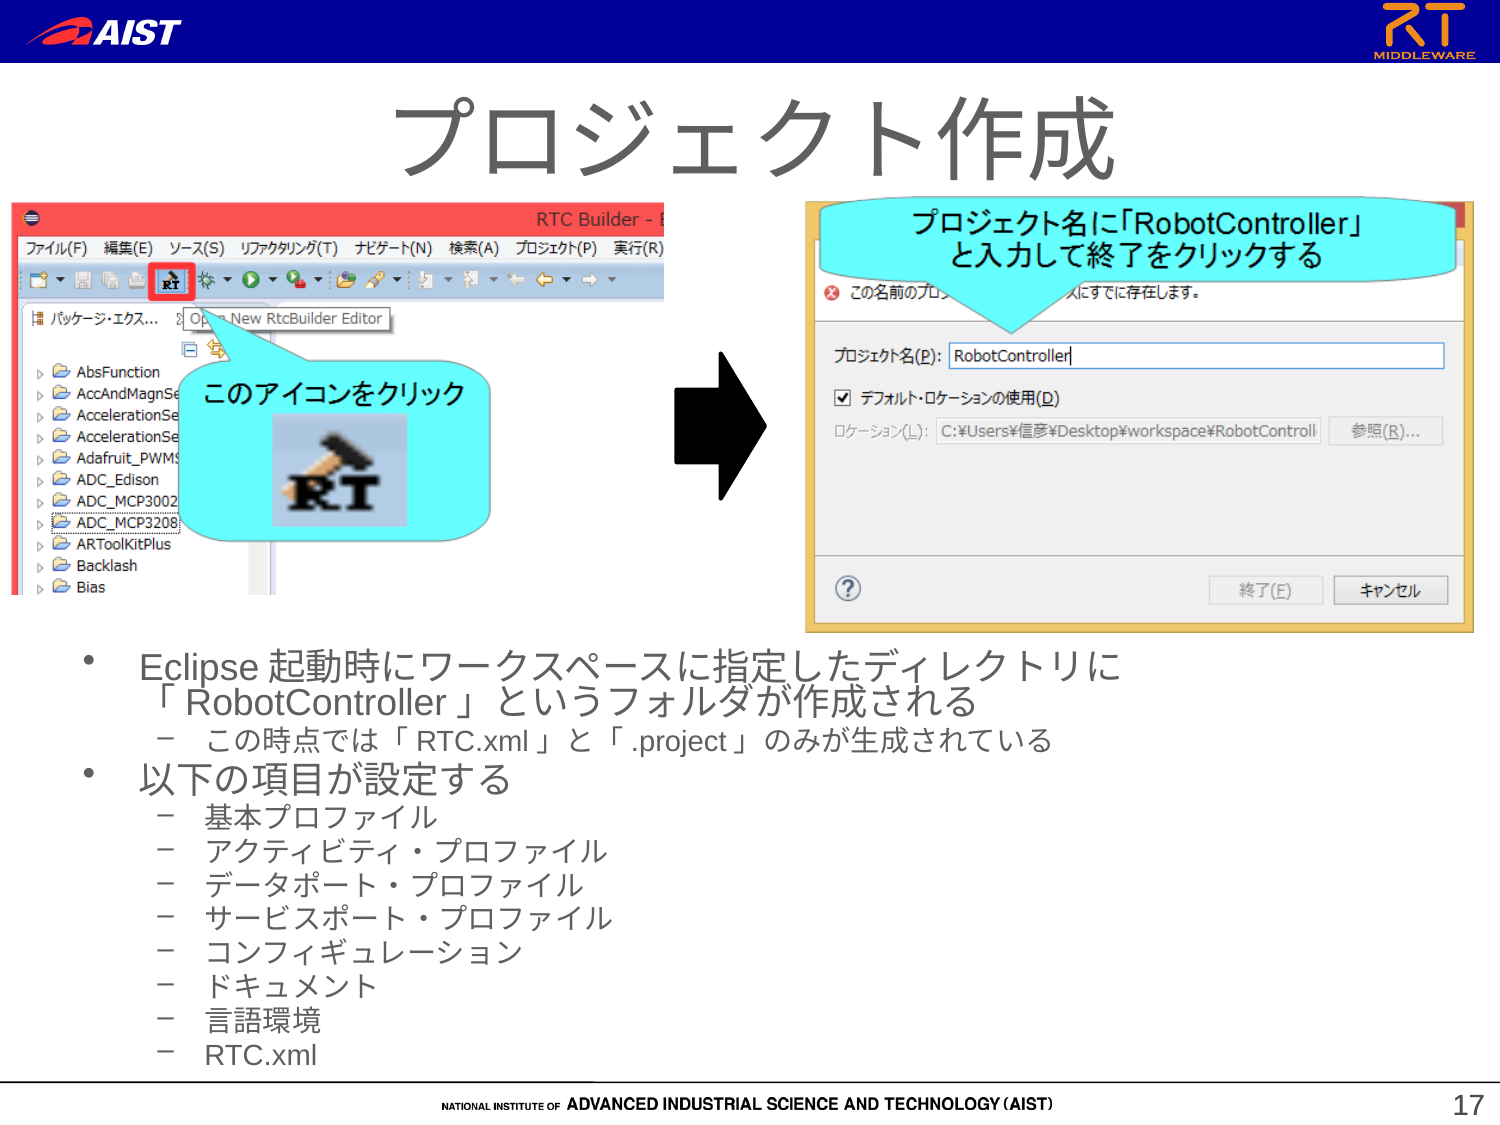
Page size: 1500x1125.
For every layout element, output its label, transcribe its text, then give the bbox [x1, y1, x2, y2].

title プロジェクト作成 [29, 66, 1474, 208]
picture [0, 0, 1500, 63]
picture [442, 1097, 1052, 1110]
text_box [674, 351, 767, 501]
picture [805, 195, 1475, 633]
text_box 17 [1149, 1078, 1500, 1125]
picture [11, 202, 664, 595]
text_box Eclipse起動時にワークスペースに指定したディレクトリに「RobotController」というフォルダが作成される この時点では「RTC.xml」と「.project」のみが生成されている 以下の項目が設定する 基本プロファイル アクティビティ・プロファイル データポート・プロファイル サービスポート・プロファイル コンフィギュレーション ドキュメント 言語環境 RTC.xml [67, 643, 1367, 1050]
